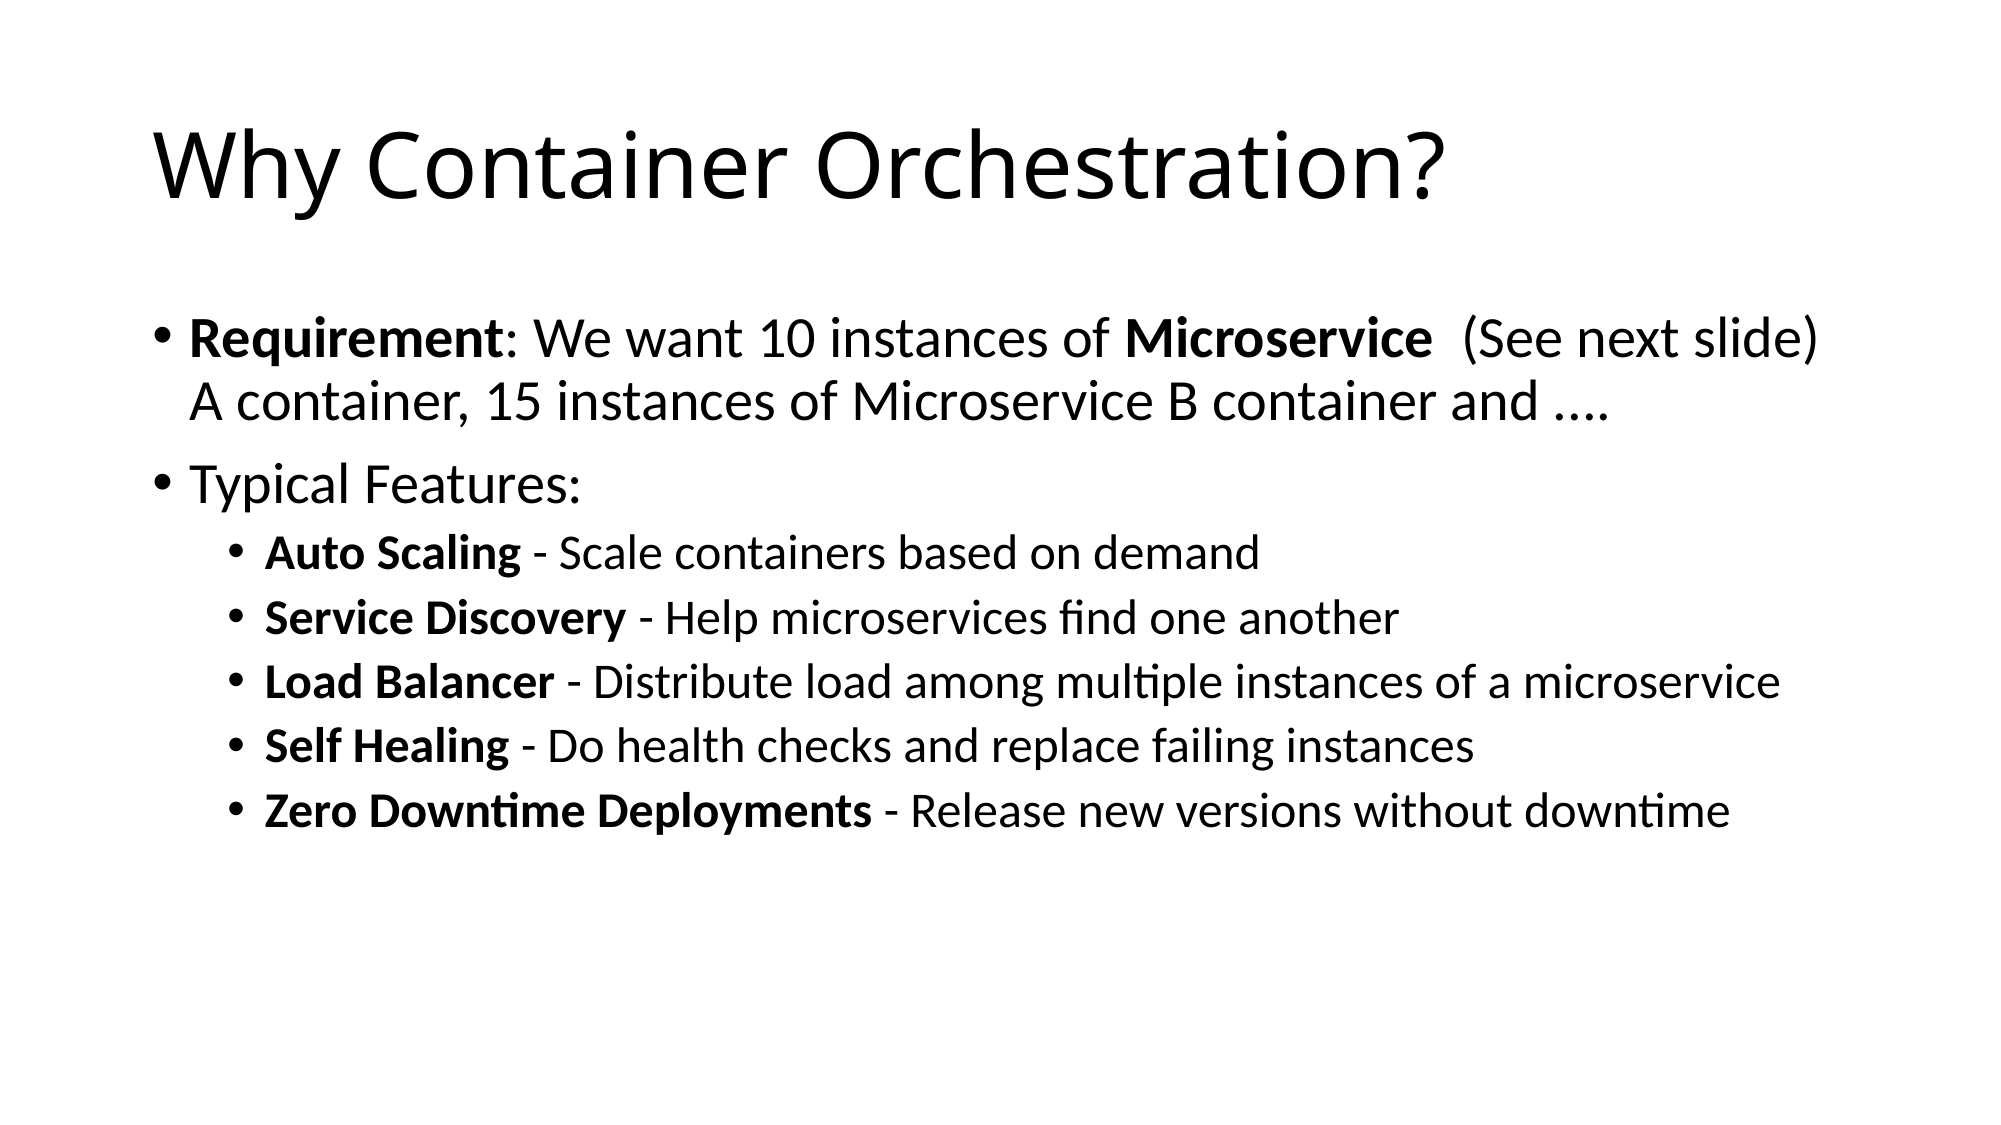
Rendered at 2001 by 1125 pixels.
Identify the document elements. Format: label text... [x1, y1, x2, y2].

list Requirement: We want 10 instances of Microservice (See next slide) A container, 15 instances of Microservice B container and .... Typical Features: Auto Scaling - Scale containers based on demand Service Discovery - Help microservices find one another Load Balancer - Distribute load among multiple instances of a microservice Self Healing - Do health checks and replace failing instances Zero Downtime Deployments - Release new versions without downtime [137, 299, 1863, 1014]
title Why Container Orchestration? [137, 59, 1863, 278]
